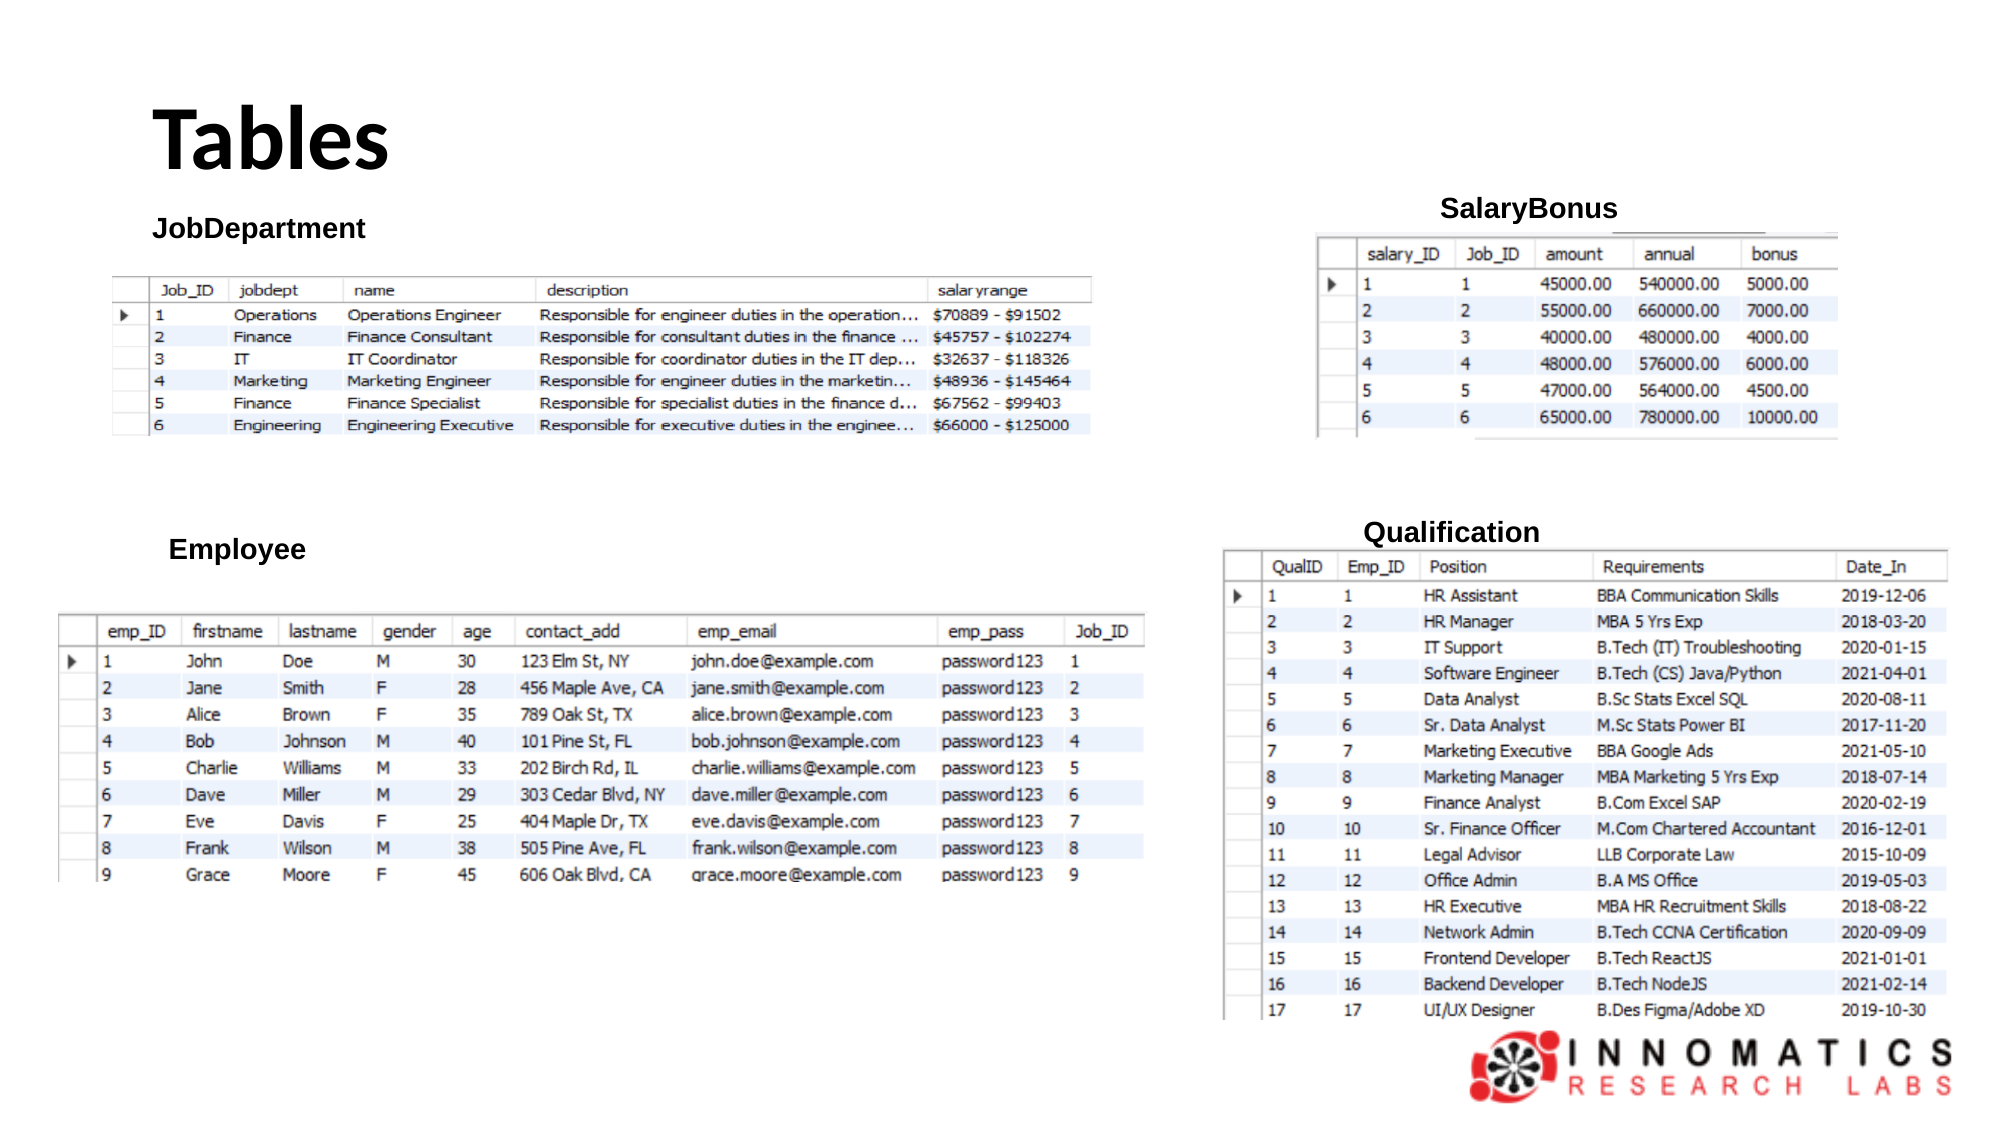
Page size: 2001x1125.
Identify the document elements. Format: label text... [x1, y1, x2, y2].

picture [112, 275, 1094, 436]
text_box SalaryBonus [1425, 181, 1634, 230]
text_box Employee [153, 522, 409, 573]
text_box JobDepartment [137, 202, 710, 252]
picture [1314, 231, 1839, 440]
text_box Qualification [1348, 505, 1556, 546]
title Tables [137, 59, 824, 219]
picture [1222, 547, 1975, 1125]
picture [58, 611, 1148, 882]
